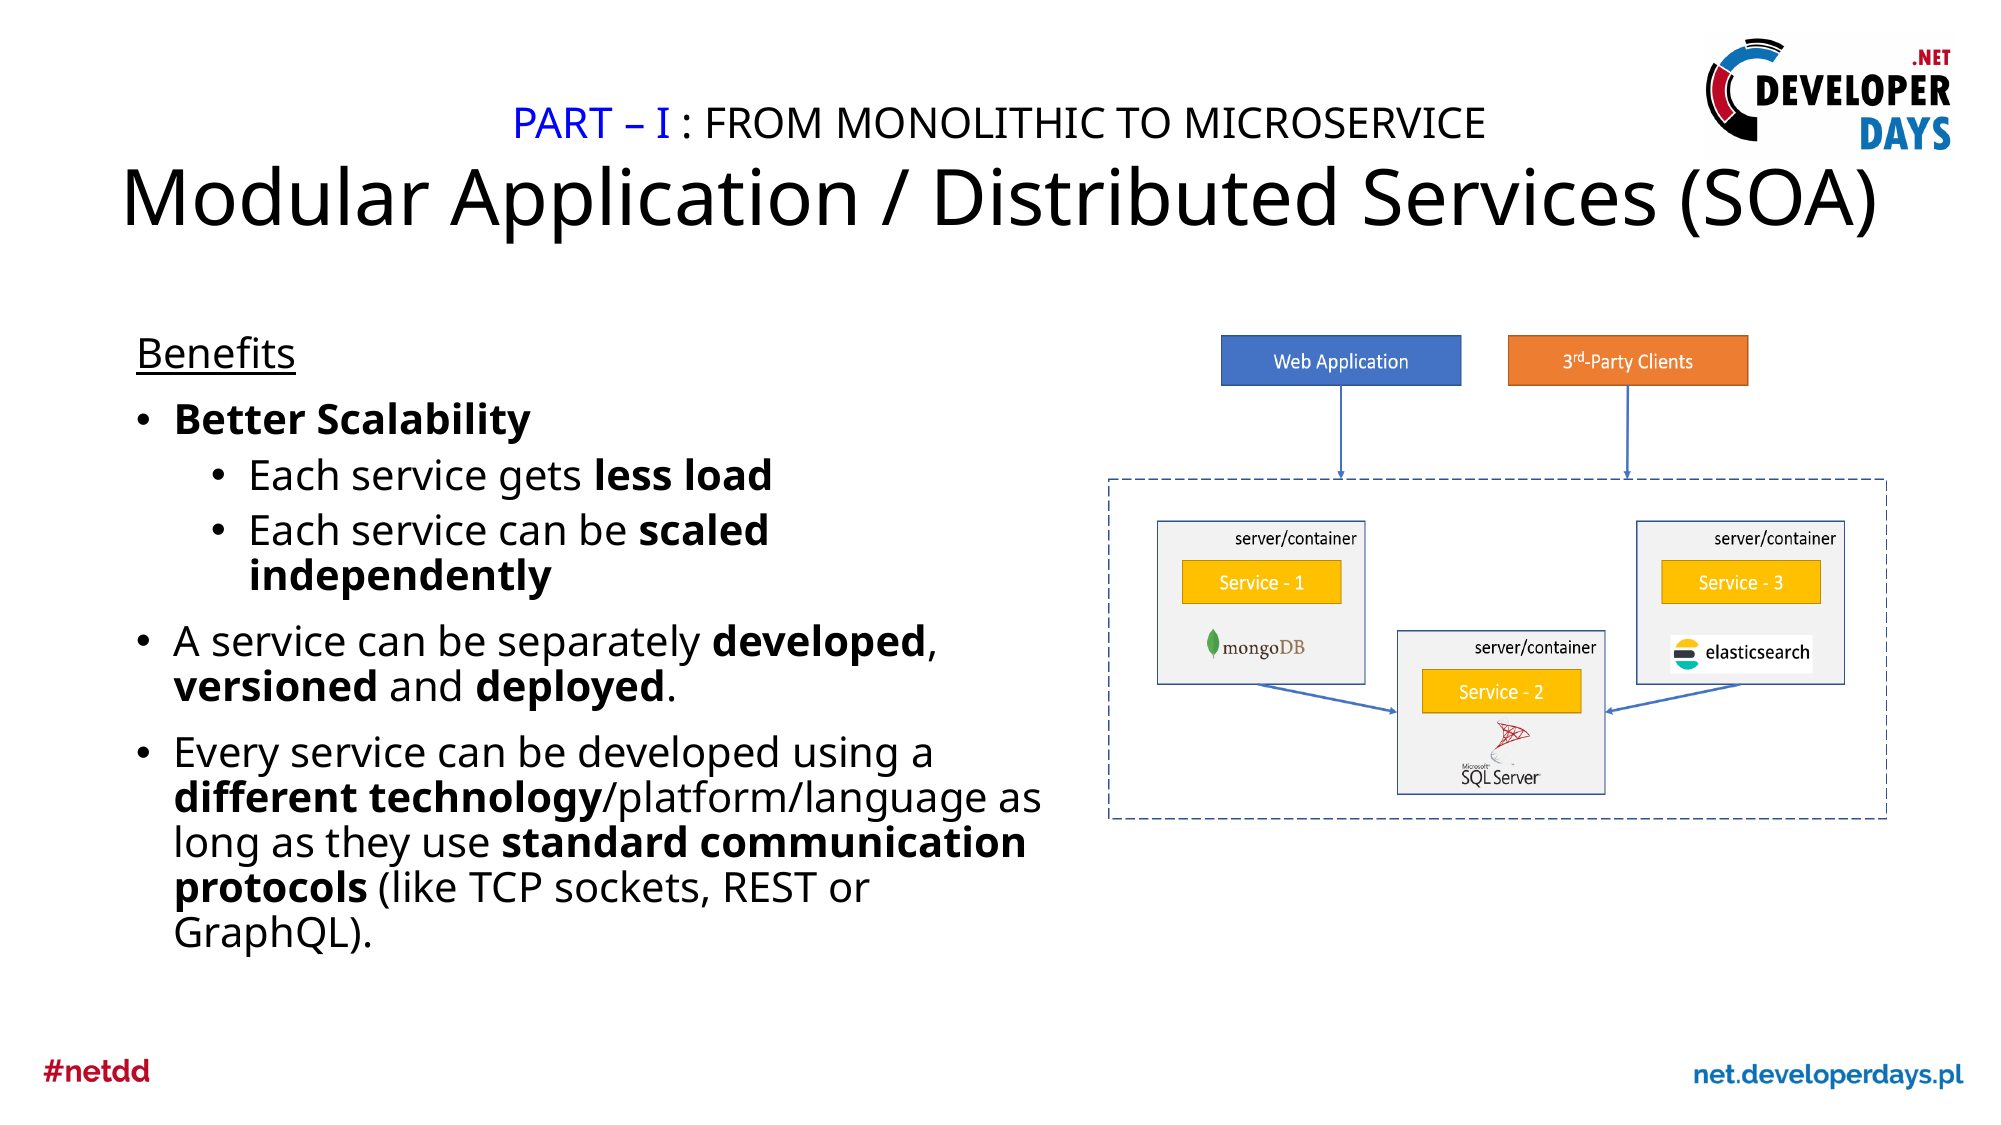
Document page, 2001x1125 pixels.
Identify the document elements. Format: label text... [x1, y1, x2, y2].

picture [26, 1043, 170, 1099]
picture [1698, 26, 1956, 160]
picture [1680, 1043, 1974, 1099]
picture [1103, 325, 1894, 825]
list Benefits Better Scalability Each service gets less load Each service can be scaled independently A service can be separately developed, versioned and deployed. Every service can be developed using a different technology/platform/language as long as they use standard communication protocols (like TCP sockets, REST or GraphQL). [120, 325, 1082, 1091]
title PART – I : FROM MONOLITHIC TO MICROSERVICE Modular Application / Distributed Services (SOA) [0, 59, 2000, 278]
